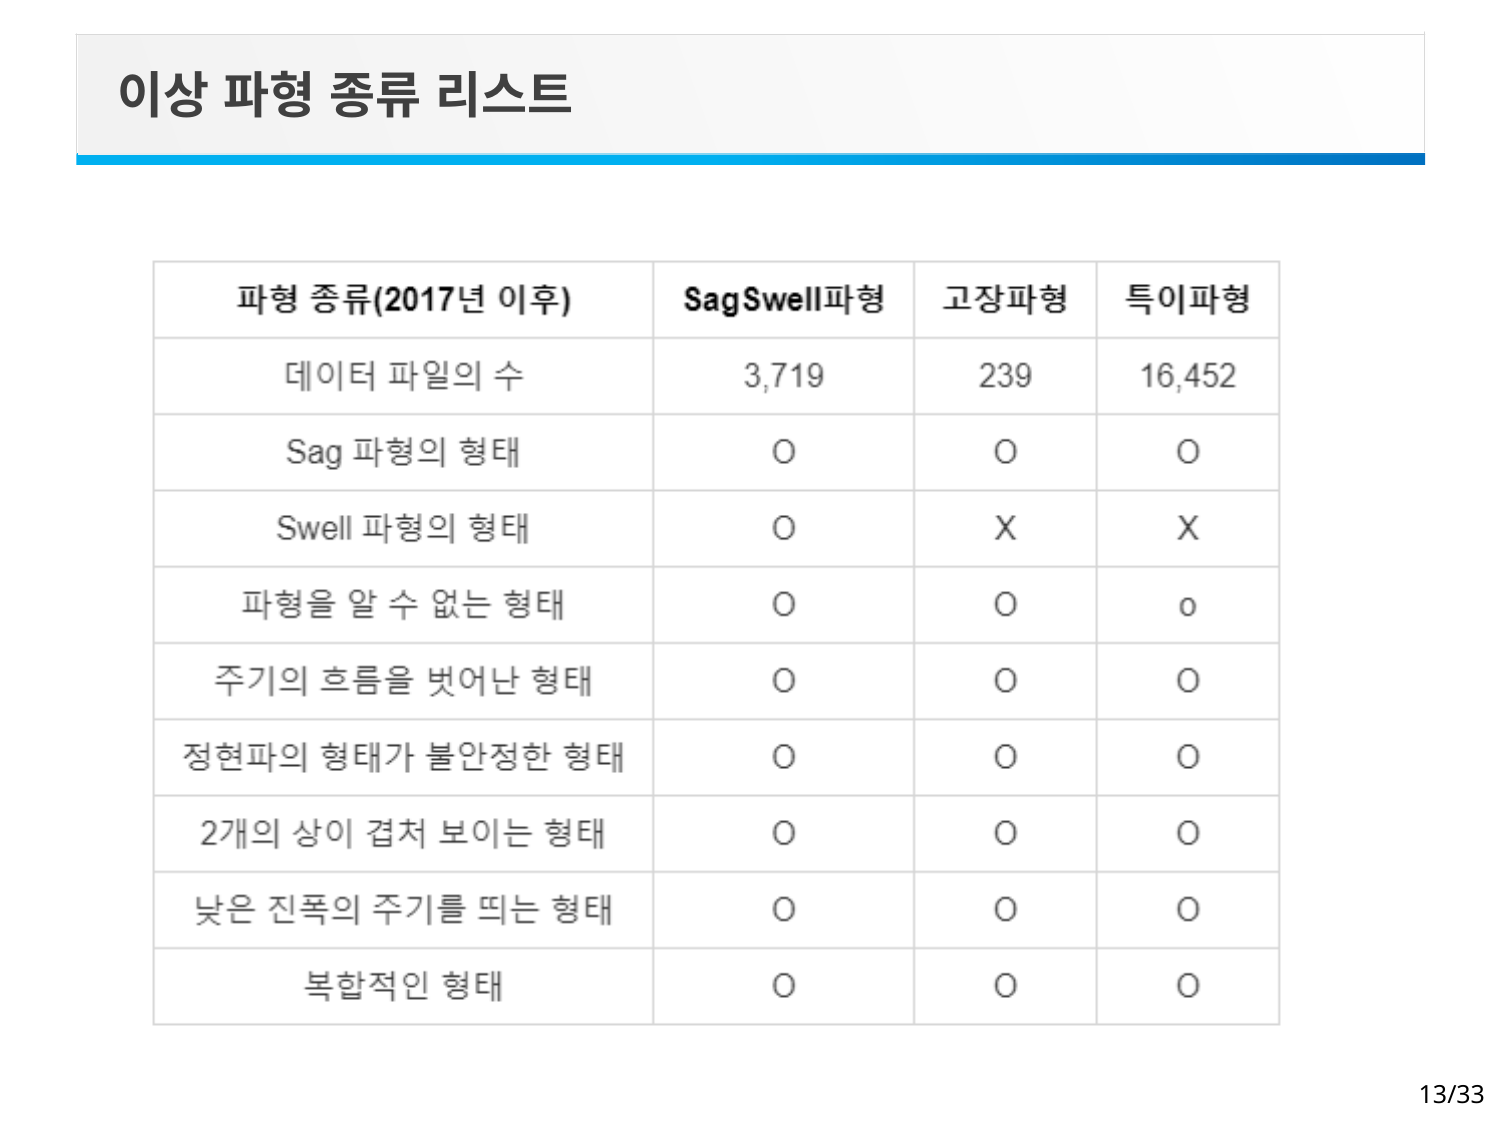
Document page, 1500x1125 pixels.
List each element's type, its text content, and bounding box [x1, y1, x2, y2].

text_box 이상 파형 종류 리스트 [111, 58, 1329, 130]
picture [111, 231, 1353, 1046]
slide_number 13/33 [1162, 1065, 1500, 1125]
